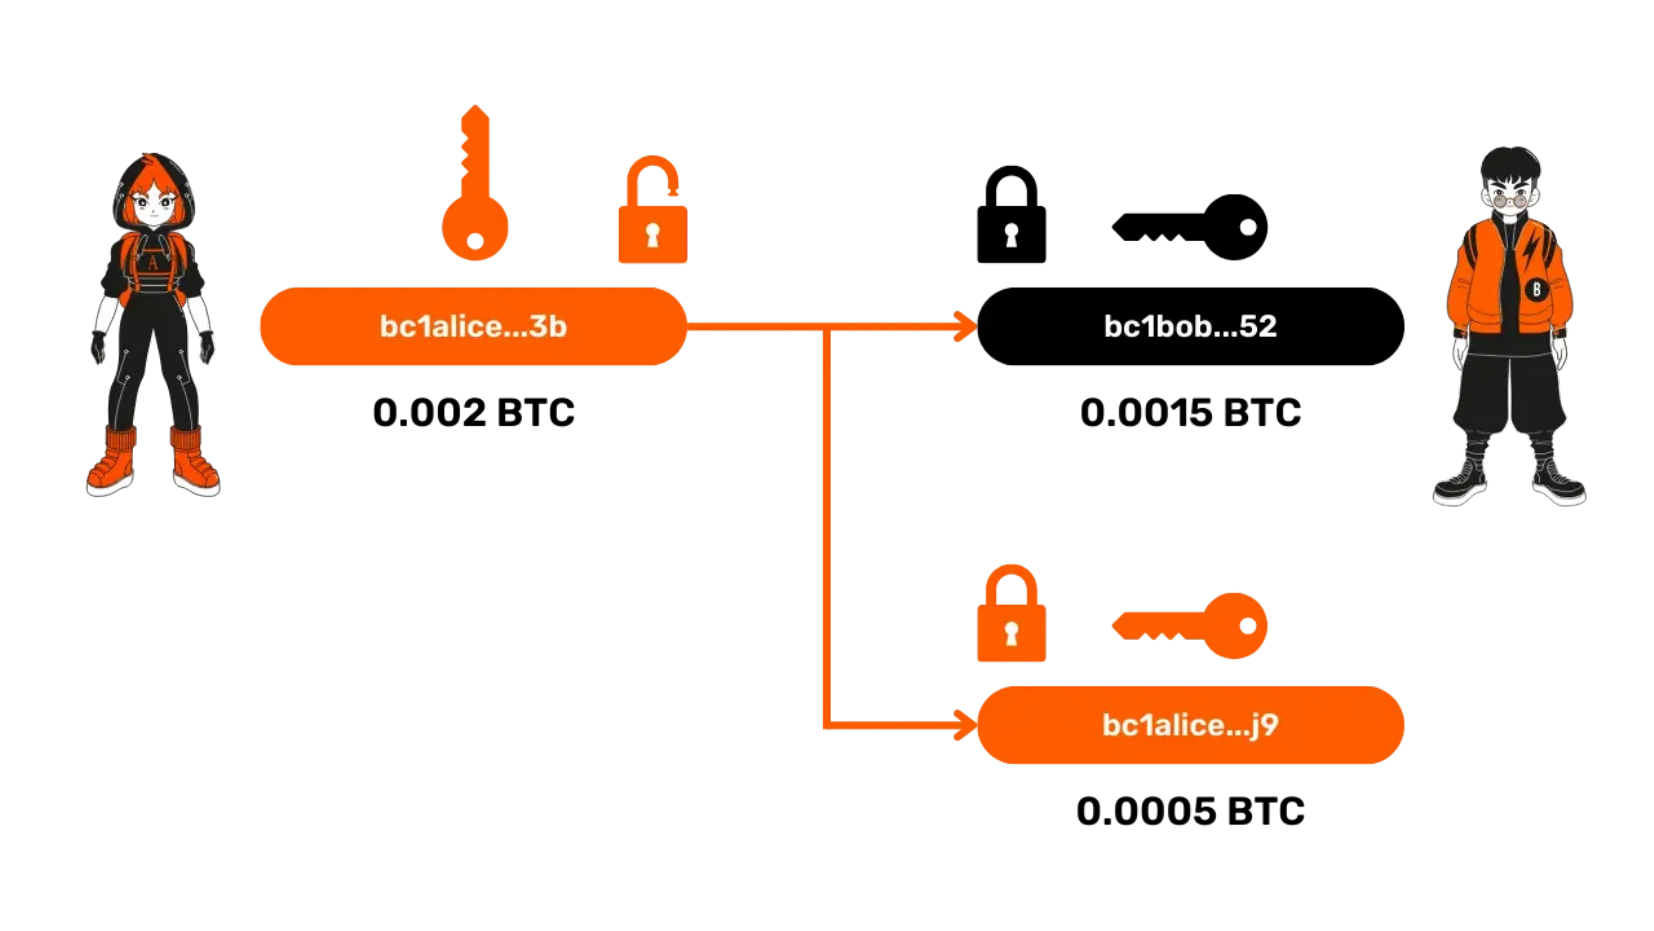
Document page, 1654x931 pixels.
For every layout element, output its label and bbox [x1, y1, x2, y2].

picture [0, 65, 1654, 865]
